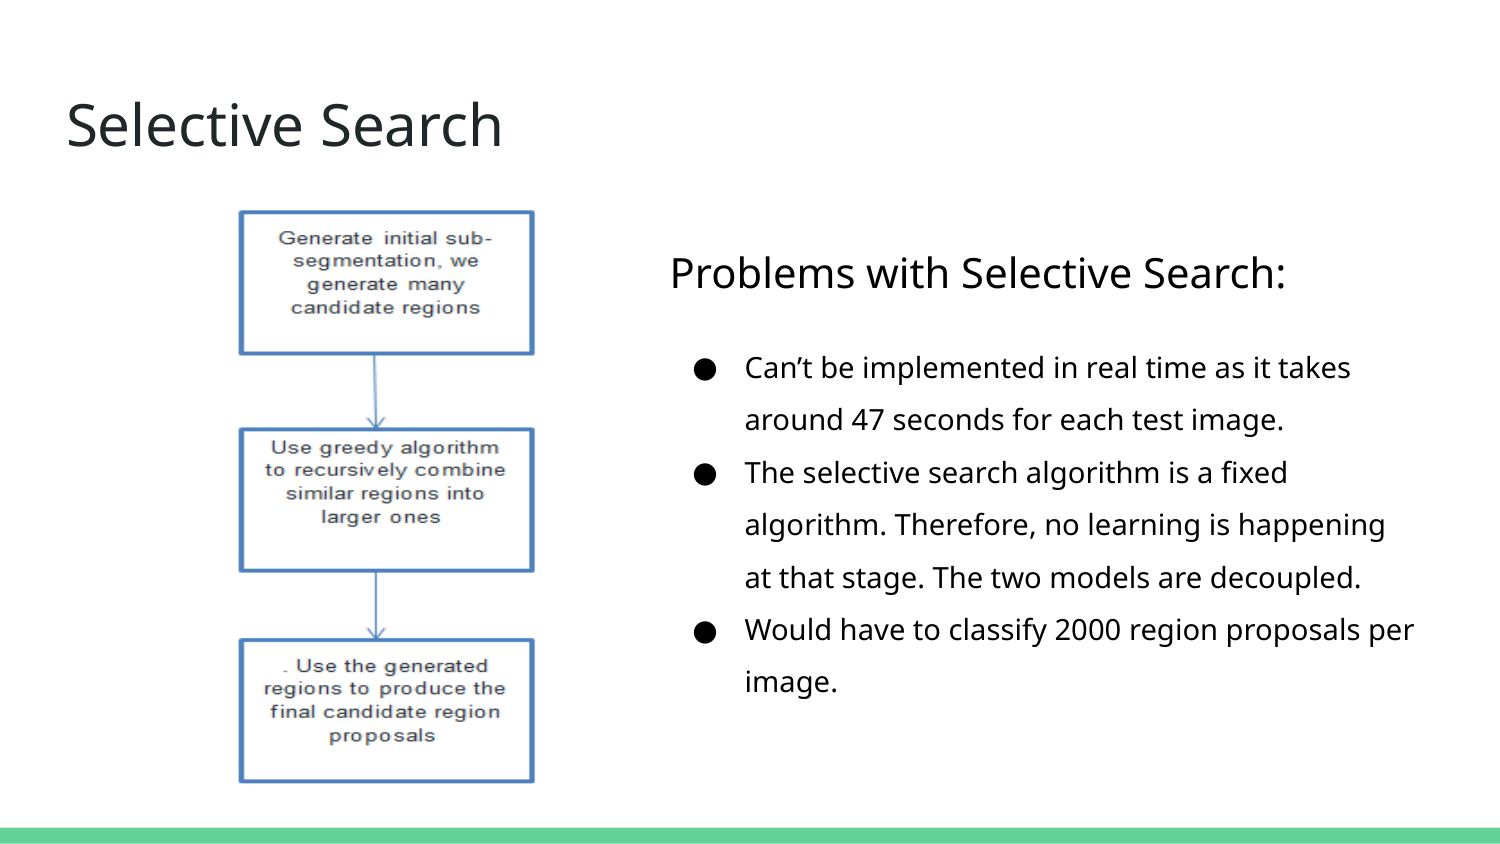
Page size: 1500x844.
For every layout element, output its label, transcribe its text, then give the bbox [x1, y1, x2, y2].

text_box Problems with Selective Search: Can’t be implemented in real time as it takes around 47 seconds for each test image. The selective search algorithm is a fixed algorithm. Therefore, no learning is happening at that stage. The two models are decoupled. Would have to classify 2000 region proposals per image. [654, 231, 1434, 781]
picture [144, 179, 623, 807]
title Selective Search [51, 72, 1449, 167]
